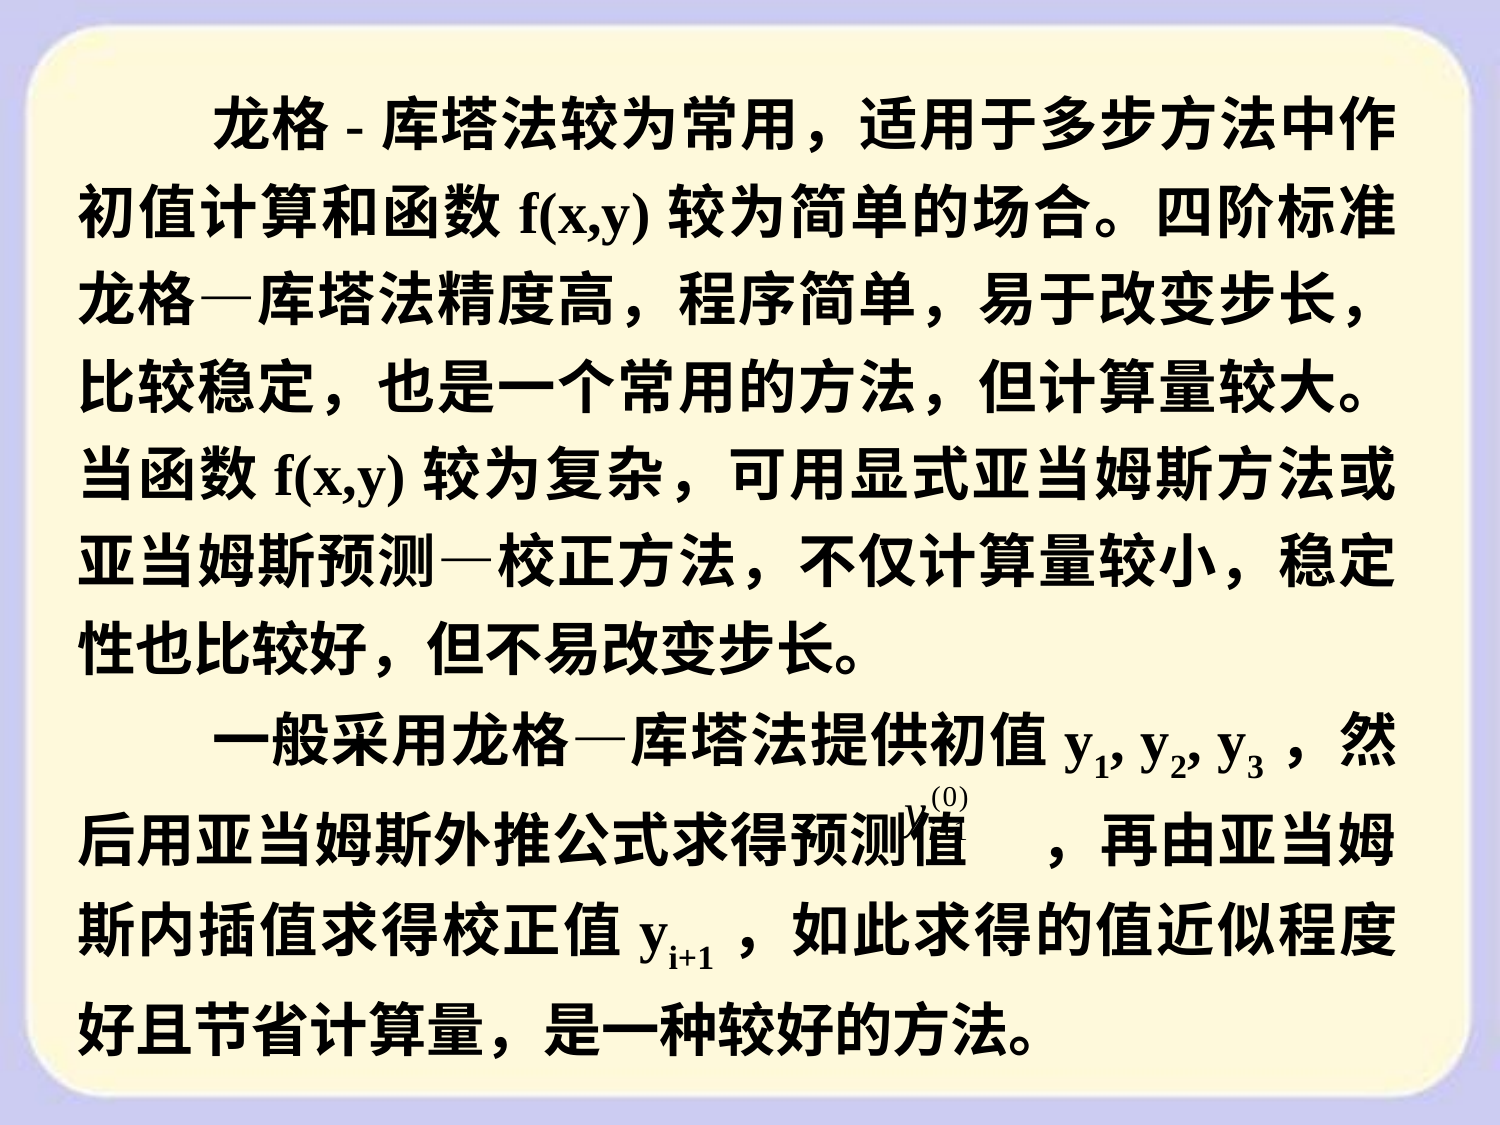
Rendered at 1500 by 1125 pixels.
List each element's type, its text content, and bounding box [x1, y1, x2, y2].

picture [0, 0, 1500, 1125]
text_box 龙格-库塔法较为常用，适用于多步方法中作初值计算和函数f(x,y)较为简单的场合。四阶标准龙格—库塔法精度高，程序简单，易于改变步长，比较稳定，也是一个常用的方法，但计算量较大。当函数f(x,y)较为复杂，可用显式亚当姆斯方法或亚当姆斯预测—校正方法，不仅计算量较小，稳定性也比较好，但不易改变步长。 一般采用龙格—库塔法提供初值y1, y2, y3，然后用亚当姆斯外推公式求得预测值 ，再由亚当姆斯内插值求得校正值yi+1，如此求得的值近似程度好且节省计算量，是一种较好的方法。 [62, 62, 1413, 1071]
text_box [891, 774, 980, 854]
